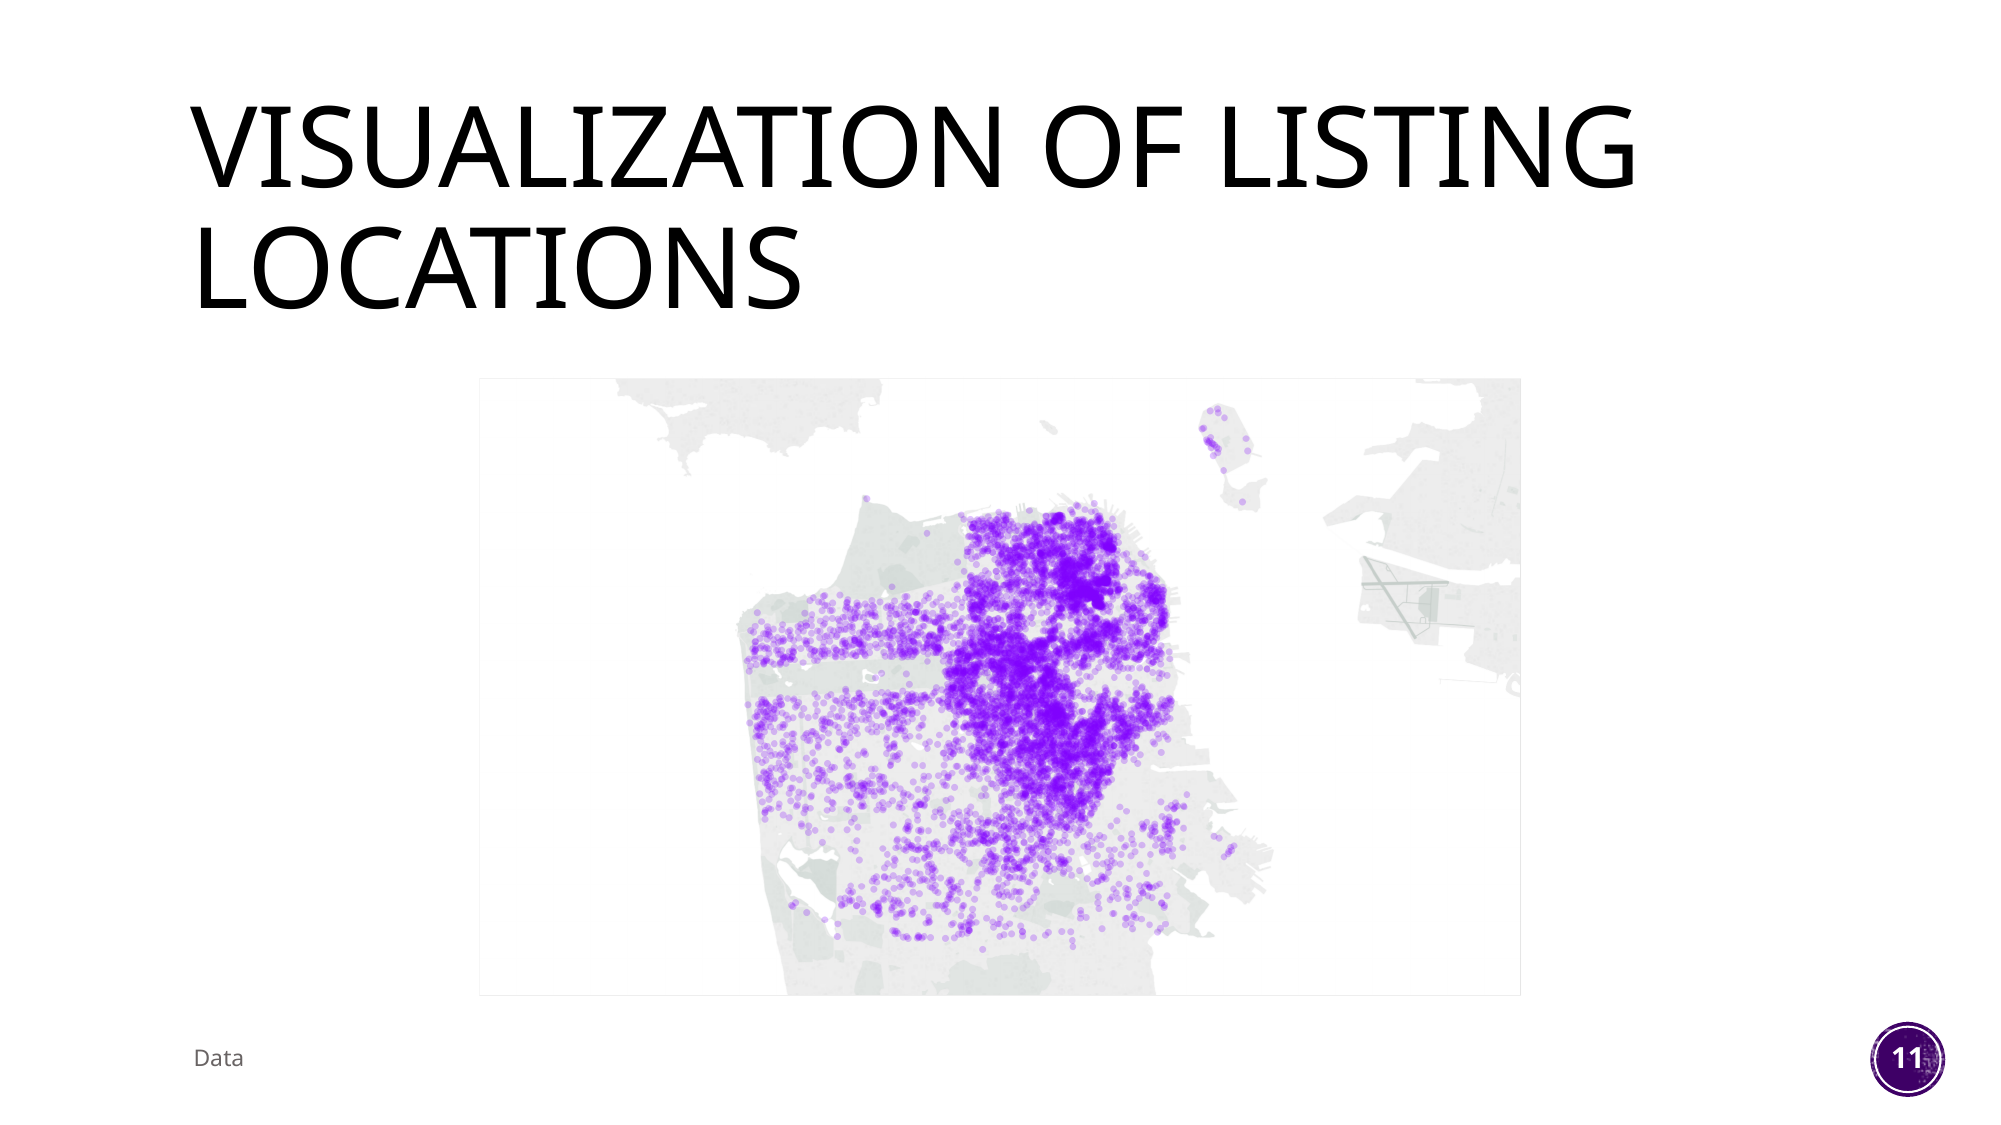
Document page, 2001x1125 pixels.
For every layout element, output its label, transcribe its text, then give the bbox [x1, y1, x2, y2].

title Visualization of Listing Locations [175, 79, 1826, 344]
footer Data [178, 1028, 1217, 1089]
slide_number 11 [1855, 1028, 1961, 1089]
picture [479, 376, 1522, 996]
